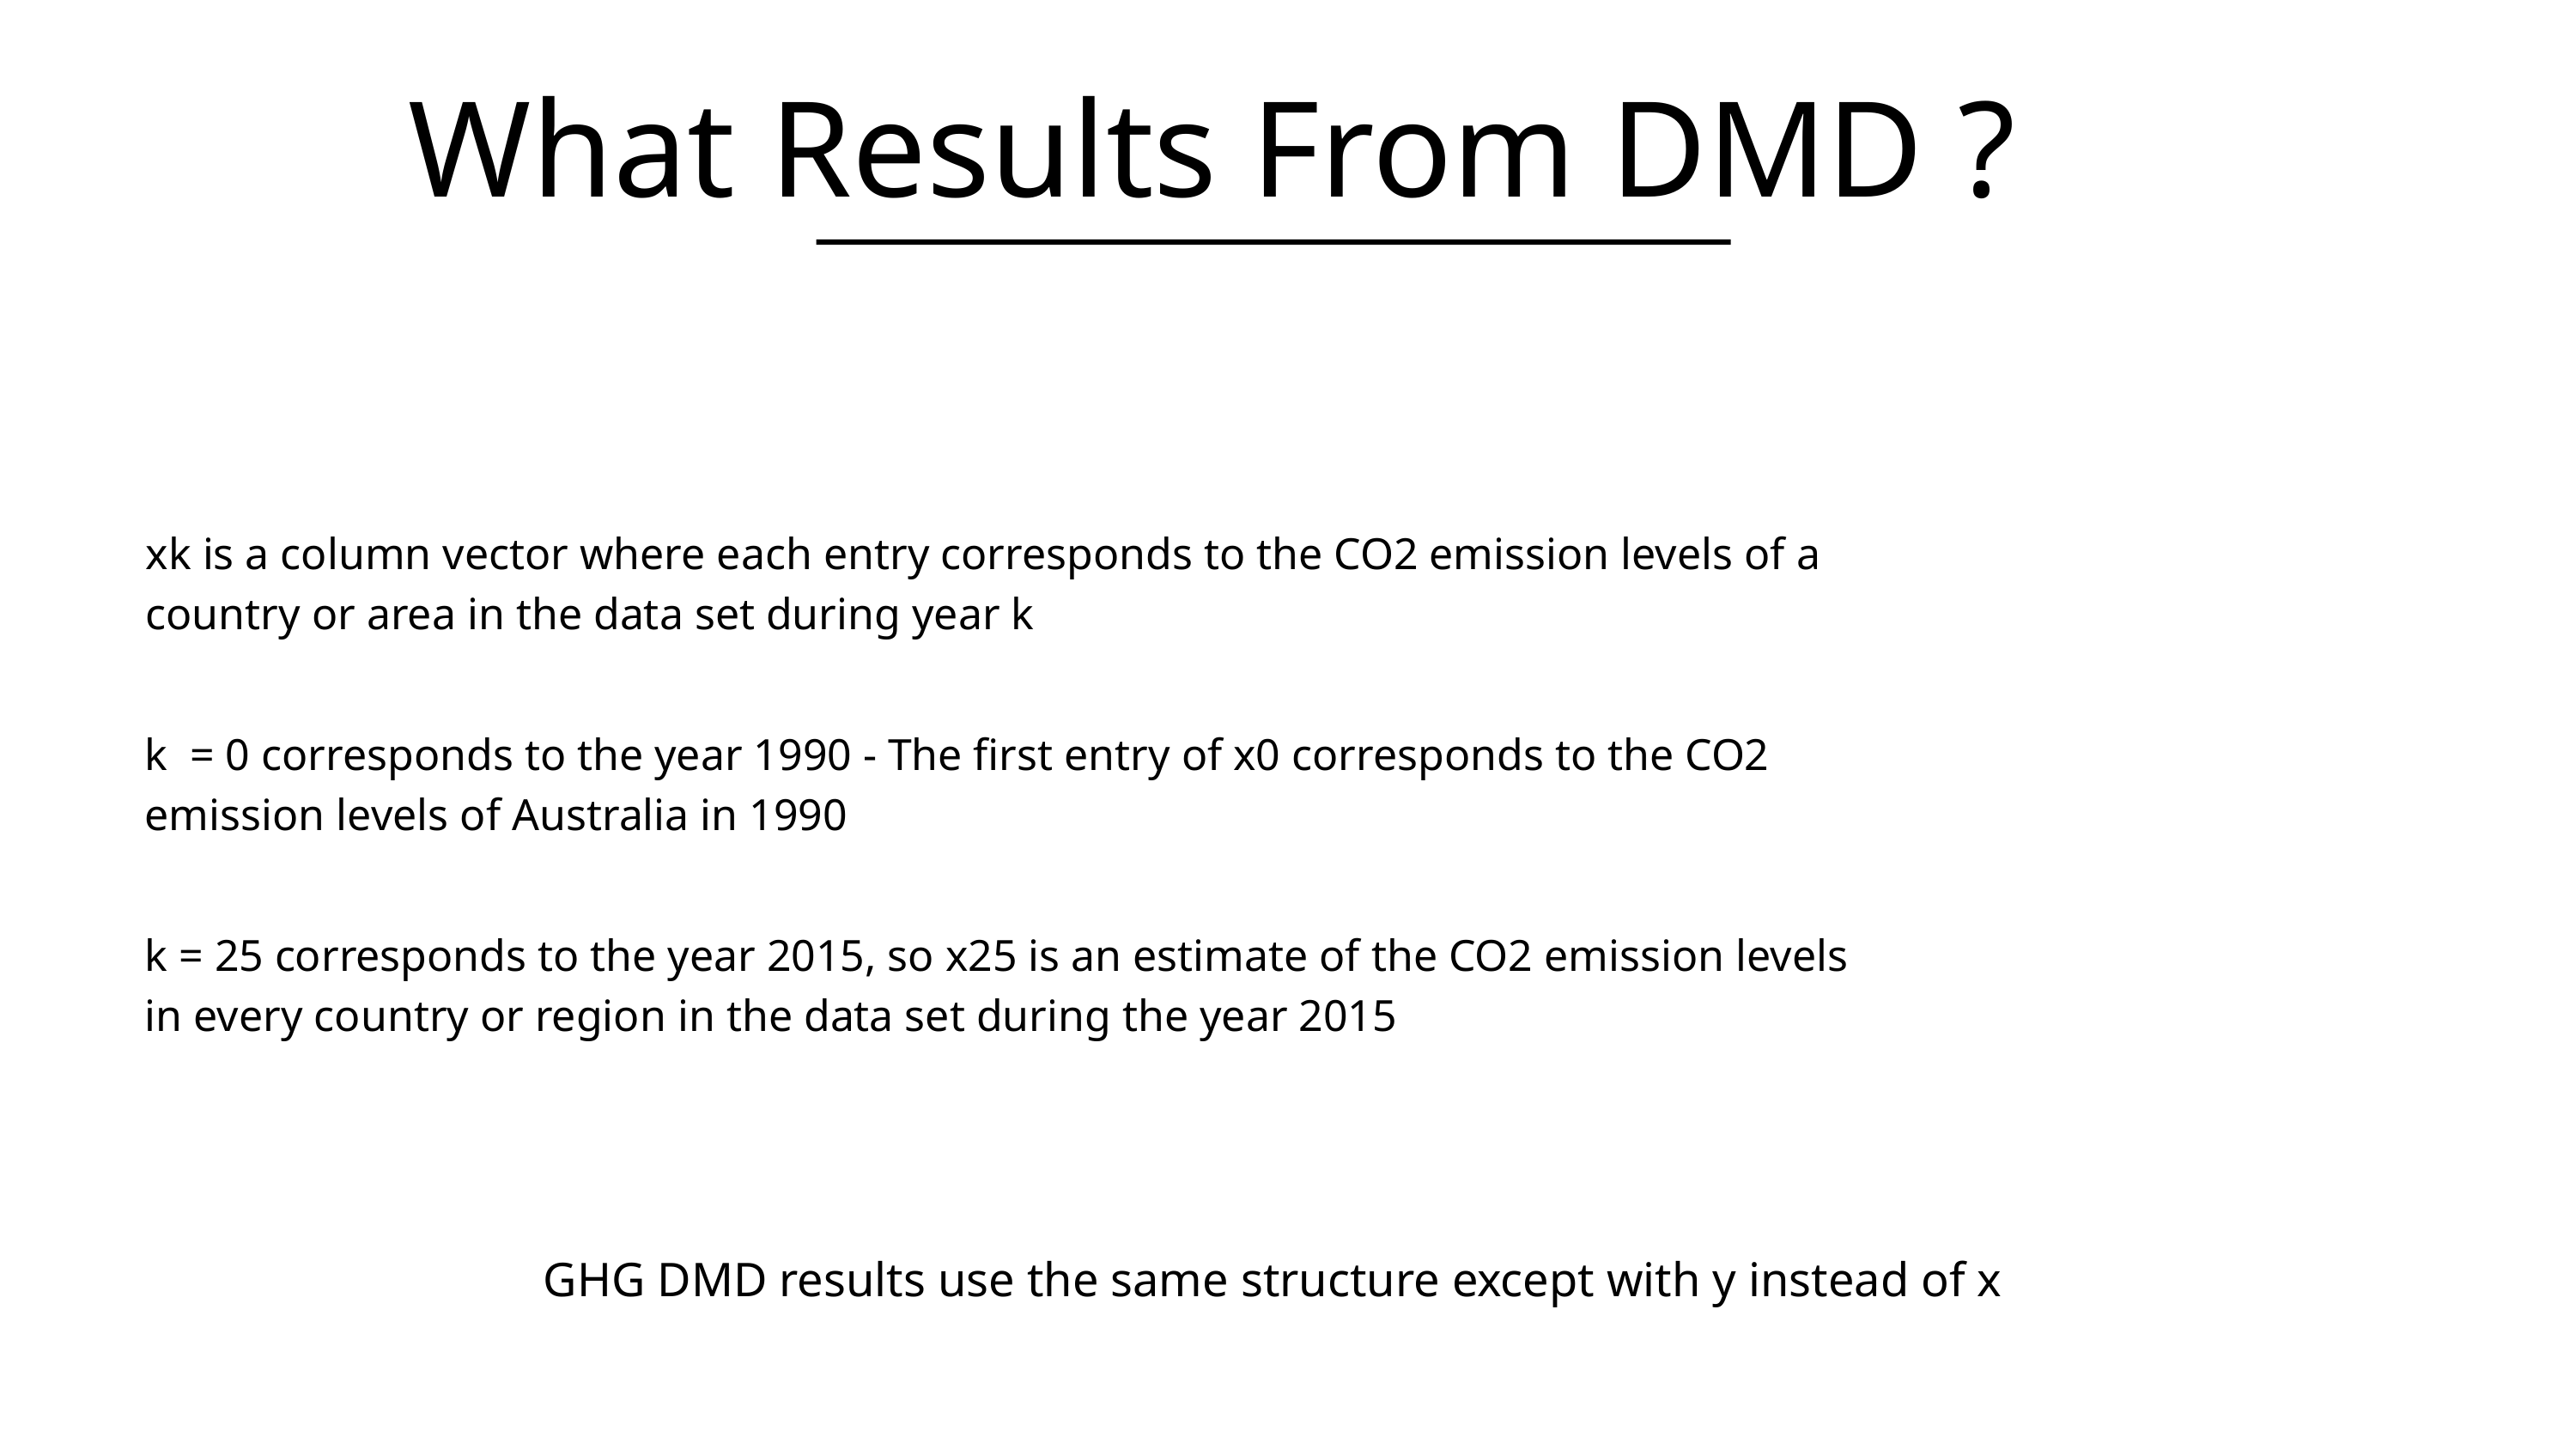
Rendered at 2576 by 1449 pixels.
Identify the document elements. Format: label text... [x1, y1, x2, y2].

text_box xk is a column vector where each entry corresponds to the CO2 emission levels of a country or area in the data set during year k [145, 518, 1841, 639]
text_box GHG DMD results use the same structure except with y instead of x [528, 1240, 2019, 1306]
text_box k = 25 corresponds to the year 2015, so x25 is an estimate of the CO2 emission levels in every country or region in the data set during the year 2015 [144, 919, 1862, 1040]
text_box What Results From DMD ? [408, 64, 2168, 224]
text_box k = 0 corresponds to the year 1990 - The first entry of x0 corresponds to the CO2 emission levels of Australia in 1990 [144, 718, 1835, 840]
